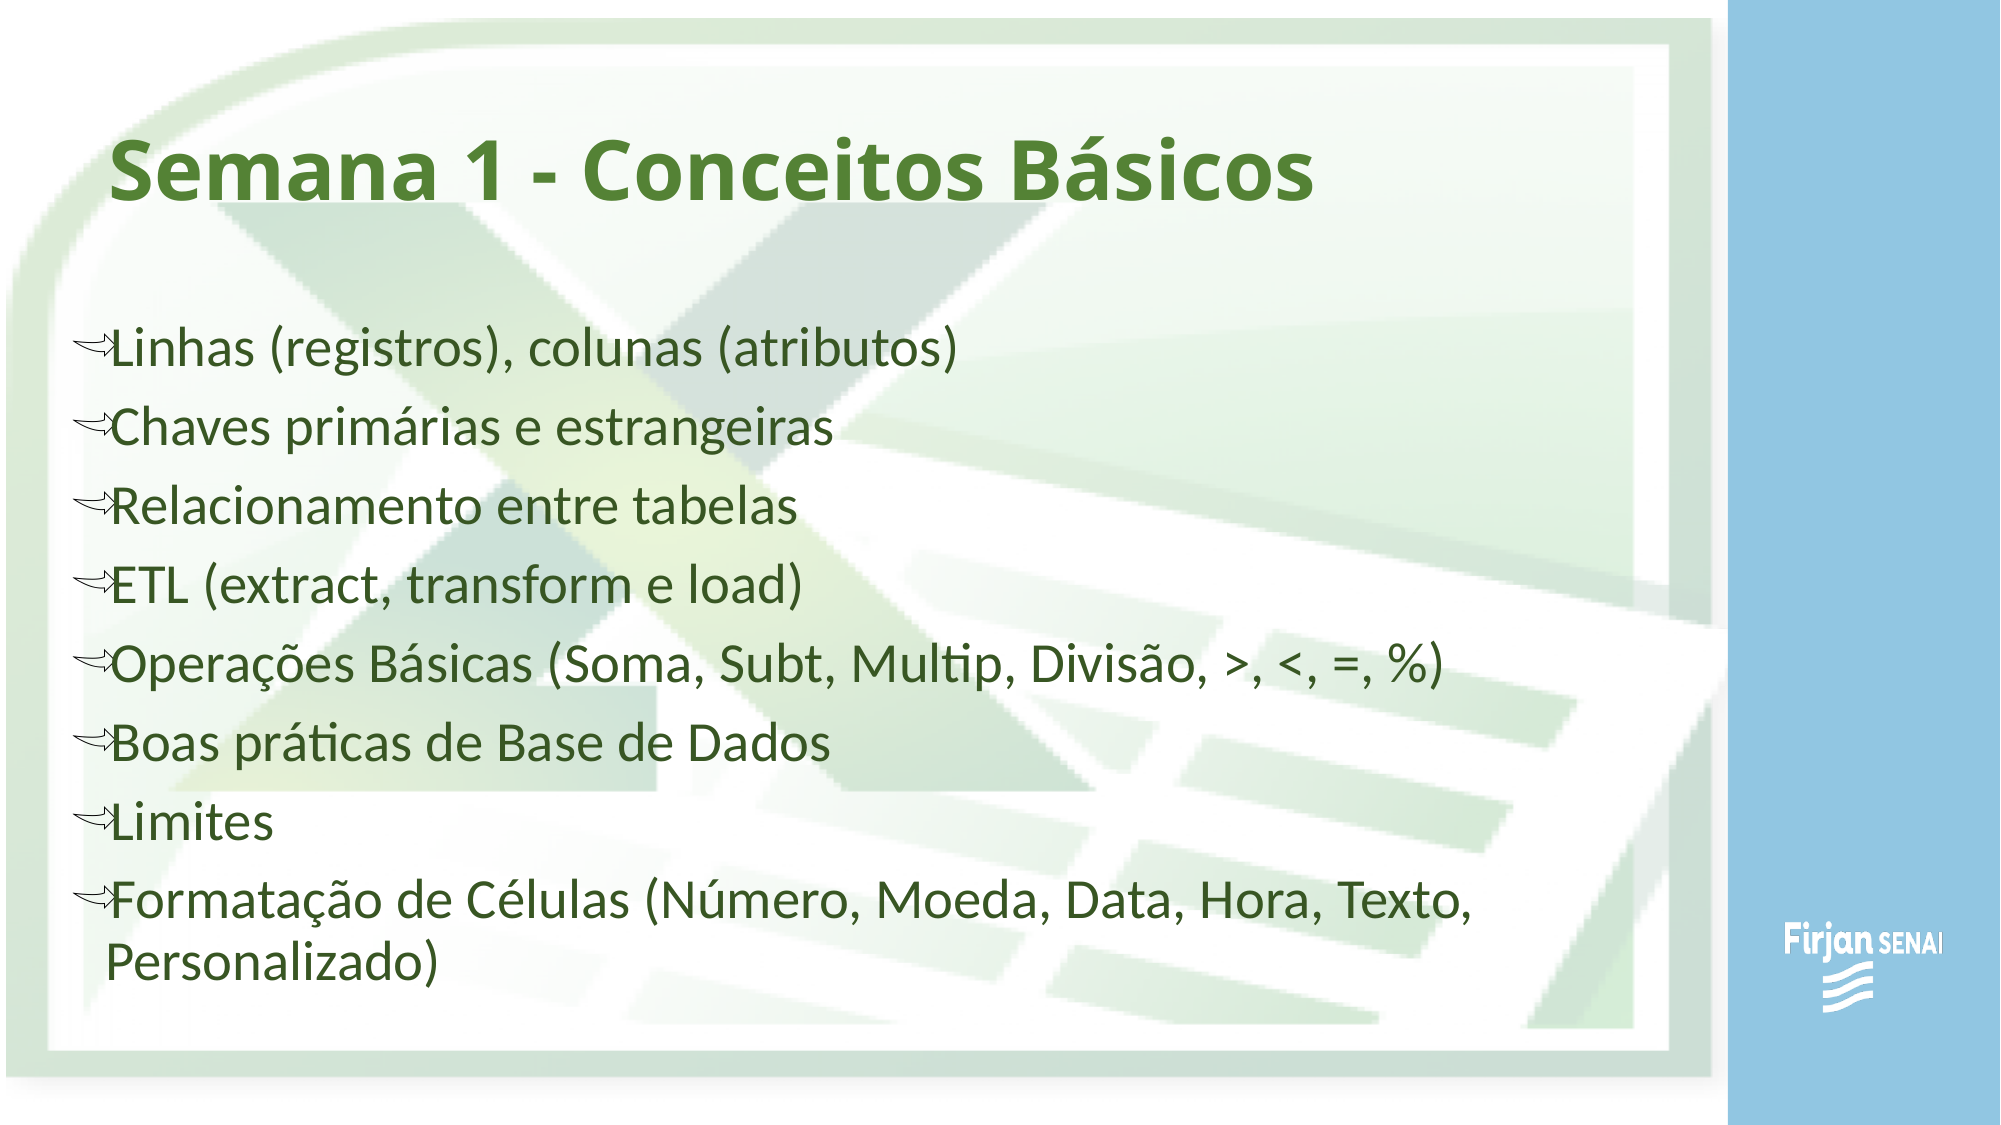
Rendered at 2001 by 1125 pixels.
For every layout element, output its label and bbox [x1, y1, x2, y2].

picture [6, 17, 1750, 1125]
picture [1780, 918, 1945, 1014]
text_box [1727, 0, 2000, 1125]
